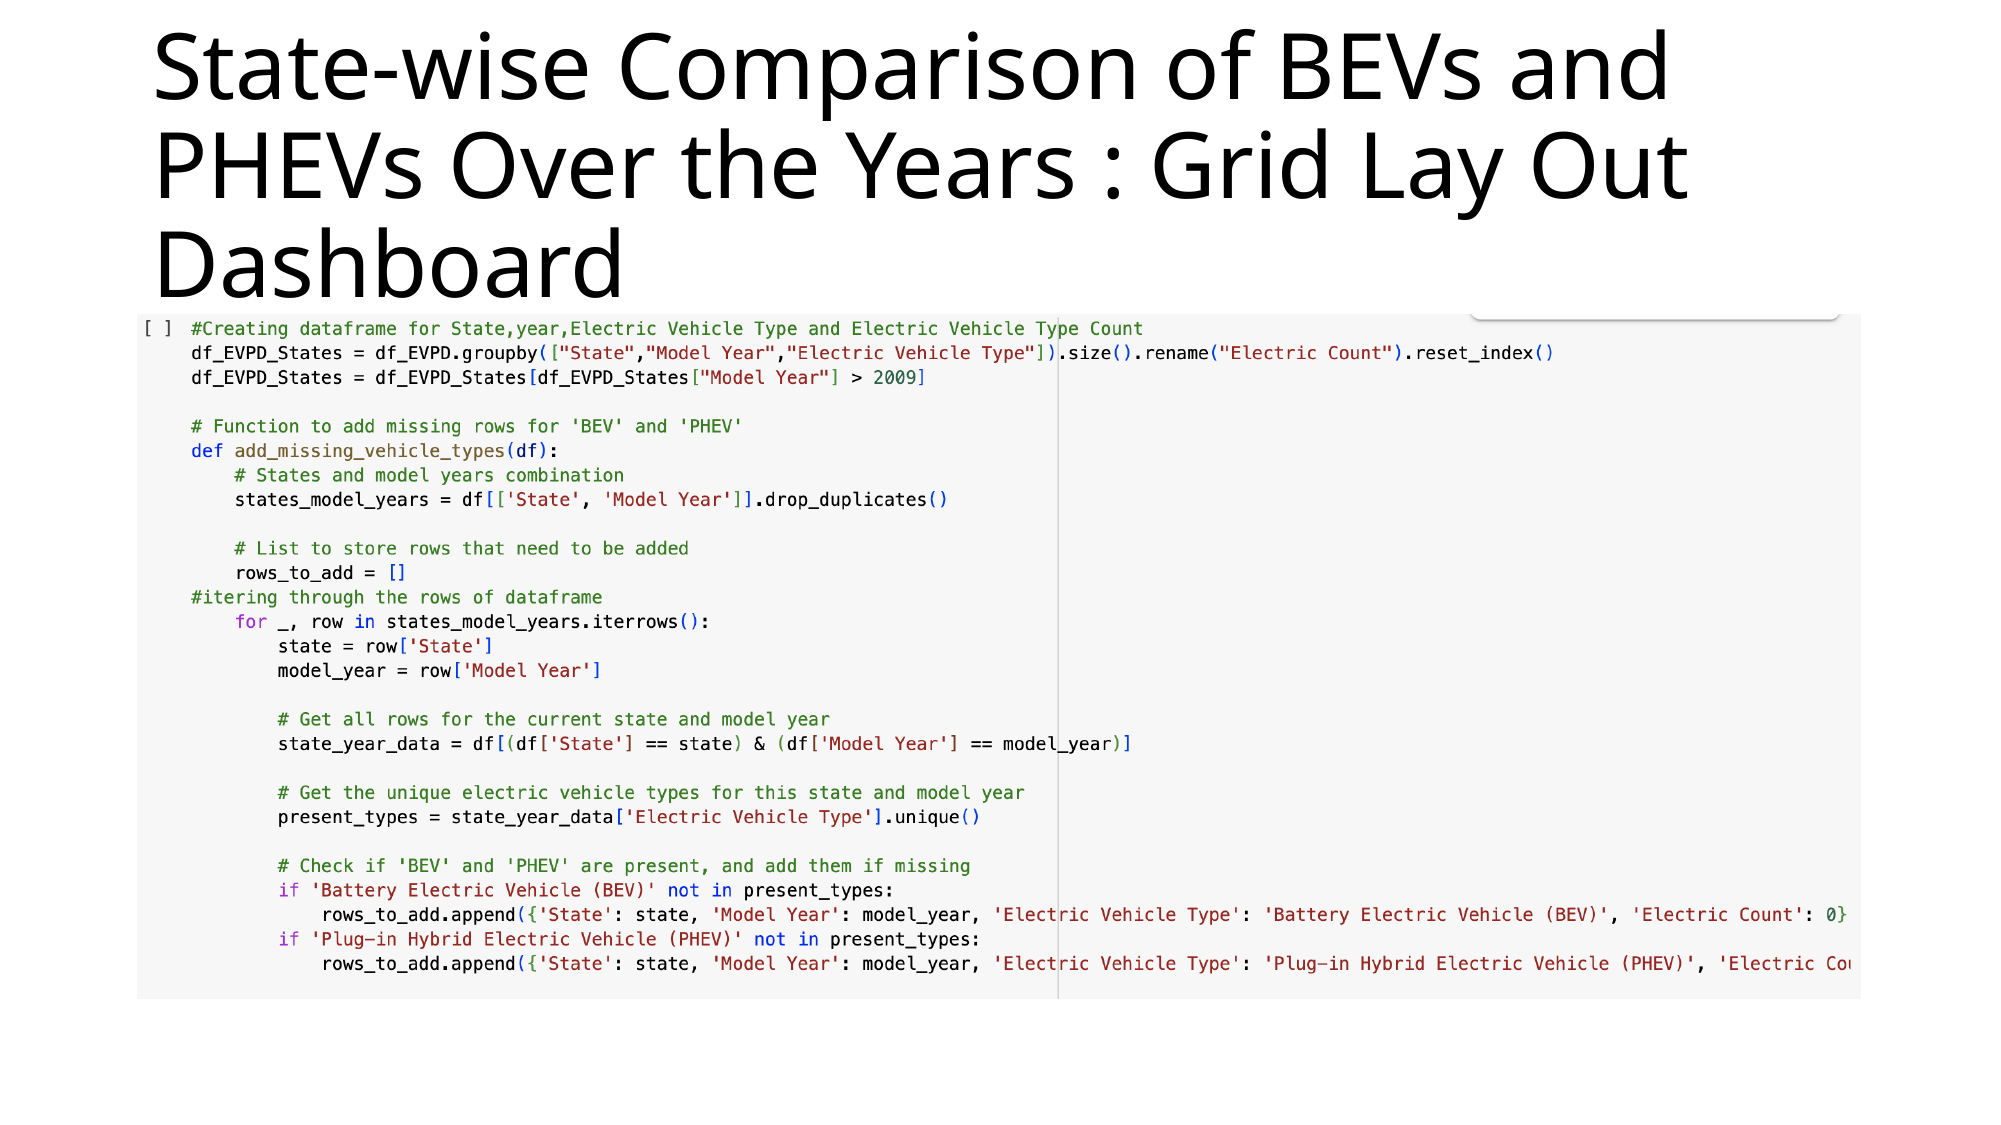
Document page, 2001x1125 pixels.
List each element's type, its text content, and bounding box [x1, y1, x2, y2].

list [136, 313, 1863, 999]
title State-wise Comparison of BEVs and PHEVs Over the Years : Grid Lay Out Dashboard [137, 59, 1863, 278]
